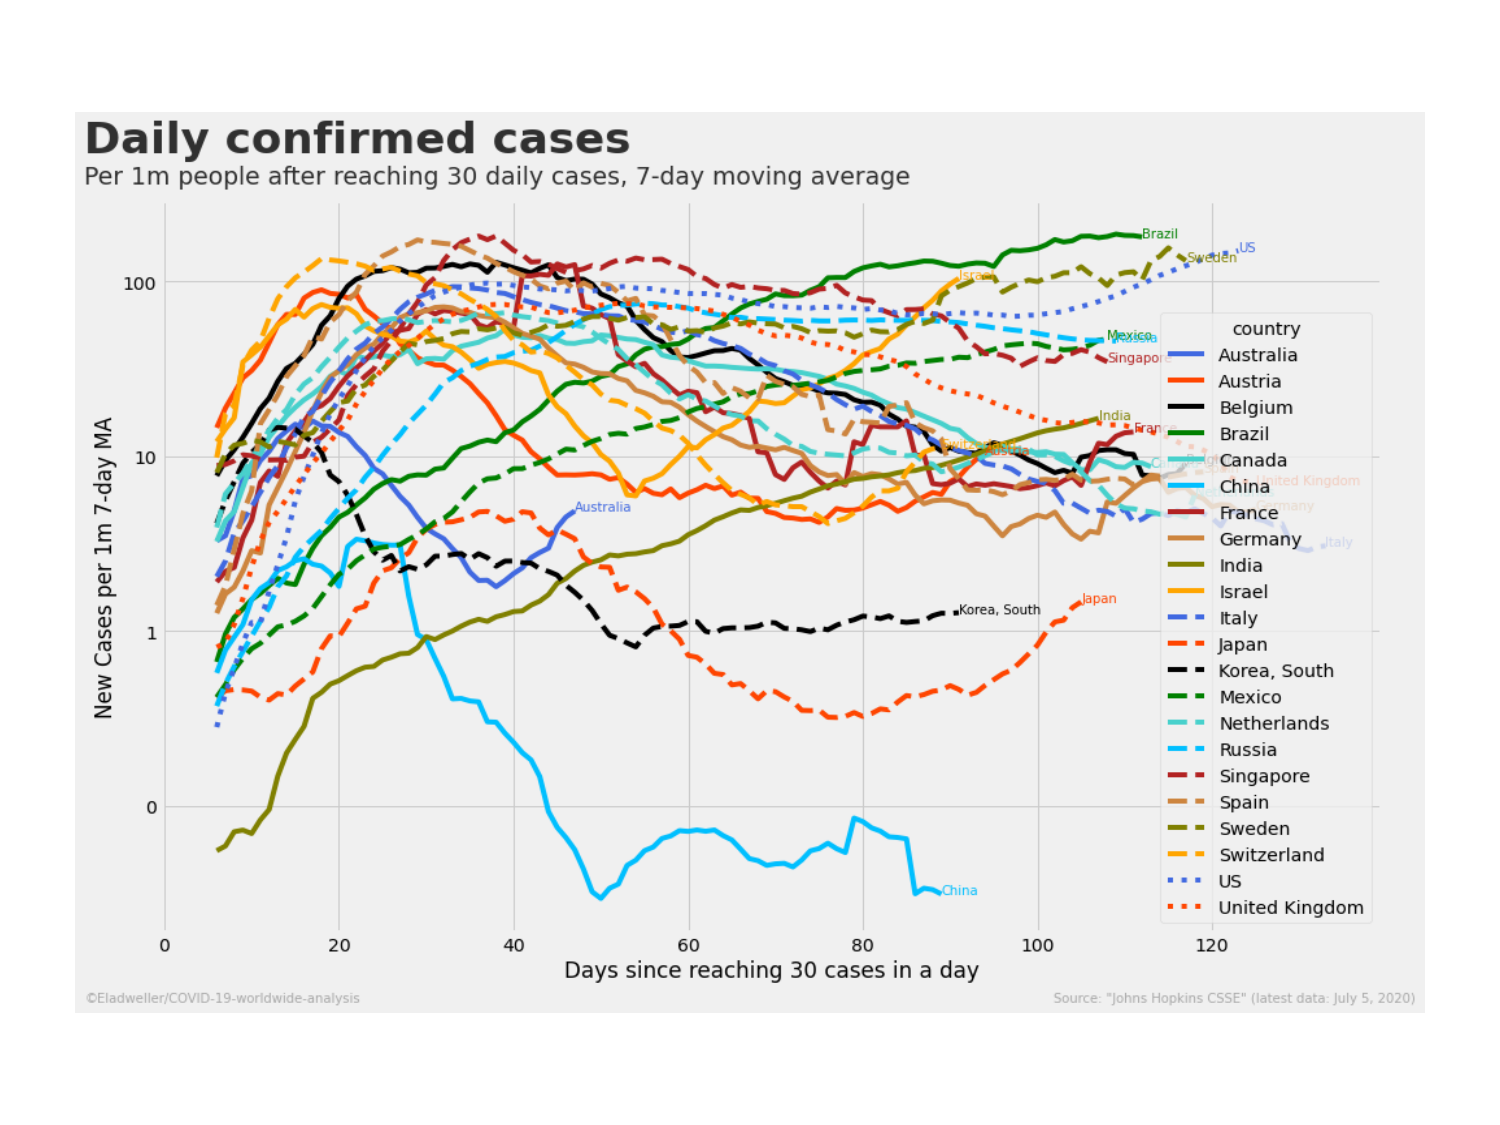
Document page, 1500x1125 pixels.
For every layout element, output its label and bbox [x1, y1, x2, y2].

picture [74, 112, 1426, 1013]
